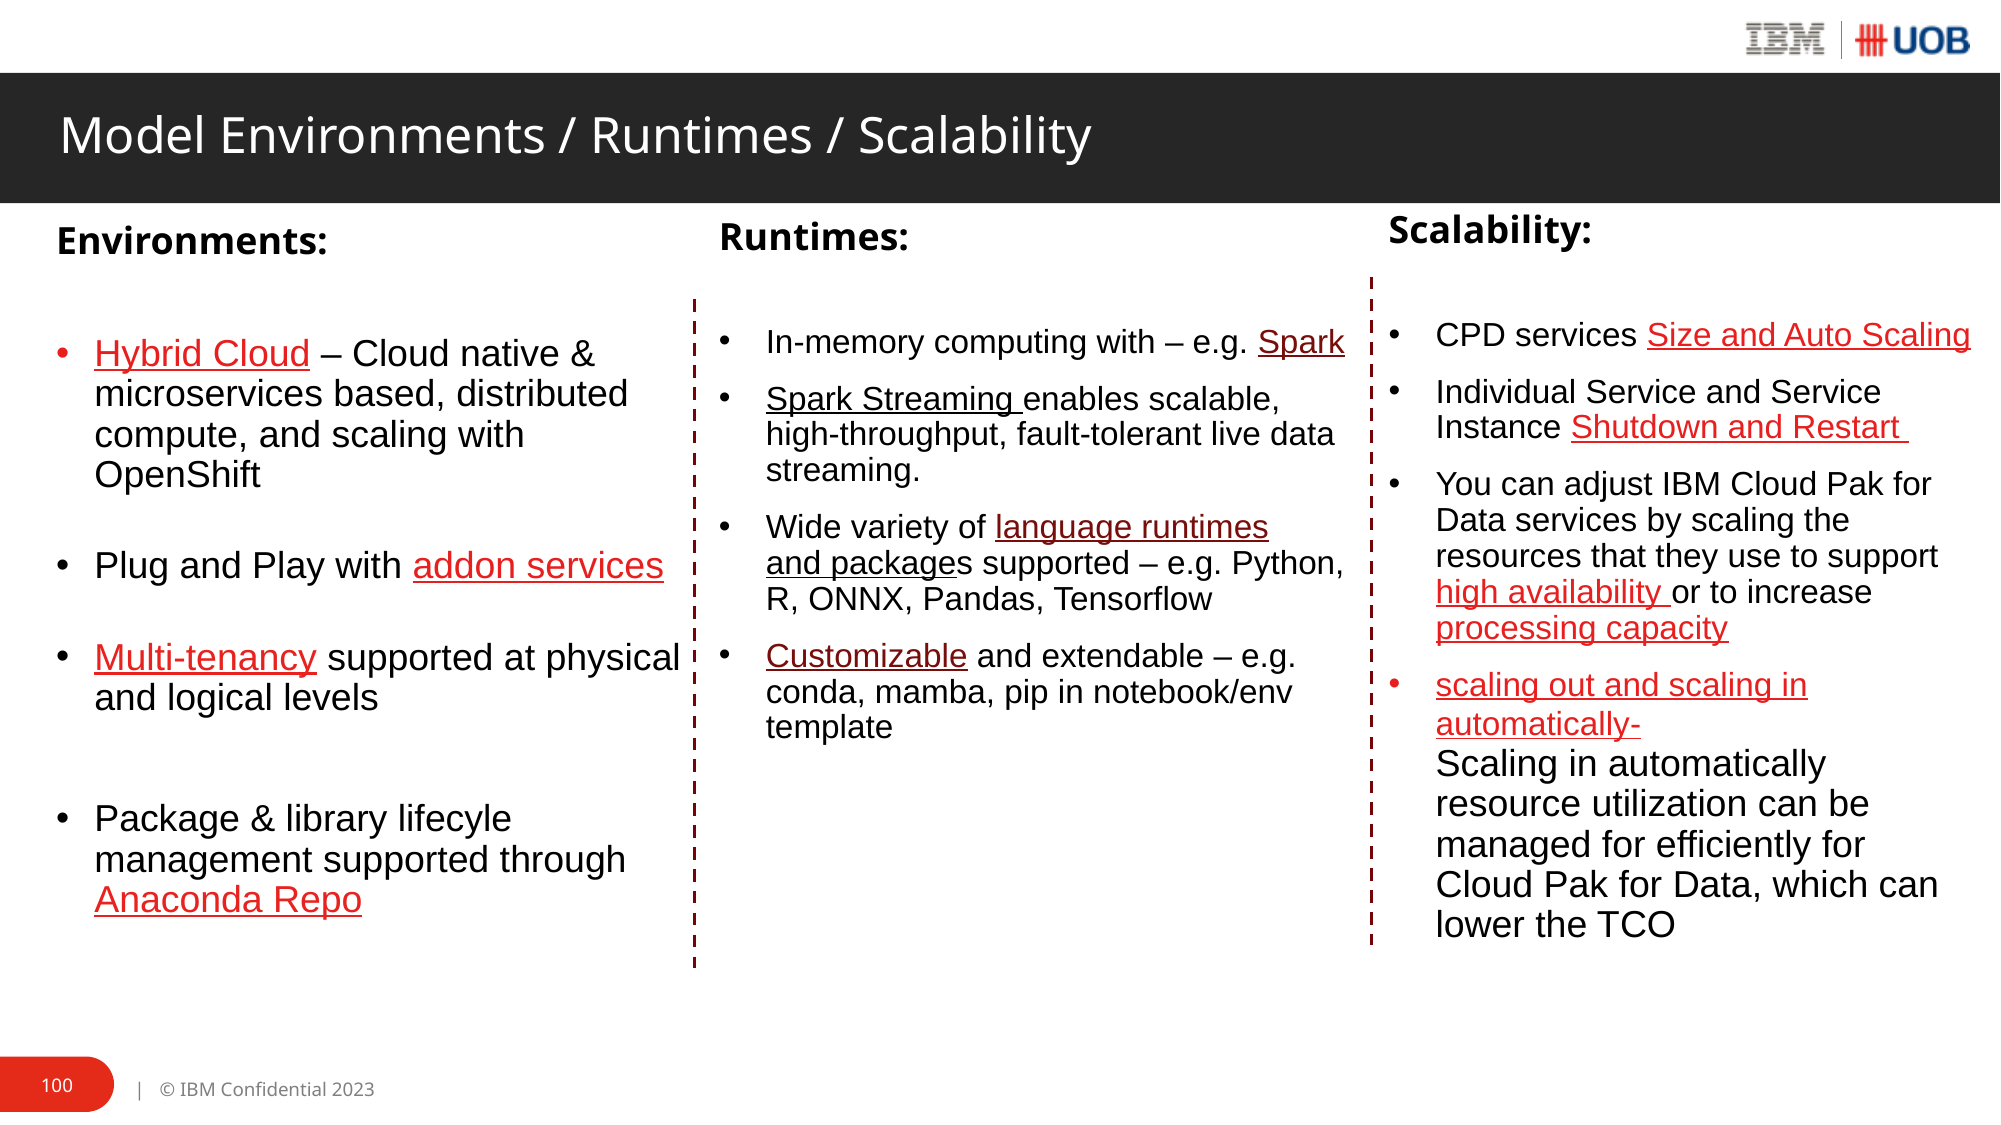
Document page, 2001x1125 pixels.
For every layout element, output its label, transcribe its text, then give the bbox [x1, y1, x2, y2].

list Environments: Hybrid Cloud – Cloud native & microservices based, distributed compute, and scaling with OpenShift Plug and Play with addon services Multi-tenancy supported at physical and logical levels Package & library lifecyle management supported through Anaconda Repo [47, 217, 700, 969]
text_box Scalability: CPD services Size and Auto Scaling Individual Service and Service Instance Shutdown and Restart You can adjust IBM Cloud Pak for Data services by scaling the resources that they use to support high availability or to increase processing capacity scaling out and scaling in automatically-By scaling out and Scaling in automatically resource utilization can be managed for efficiently for Cloud Pak for Data, which can lower the TCO [1380, 207, 1981, 958]
text_box Runtimes: In-memory computing with – e.g. Spark Spark Streaming enables scalable, high-throughput, fault-tolerant live data streaming. Wide variety of language runtimes and packages supported – e.g. Python, R, ONNX, Pandas, Tensorflow Customizable and extendable – e.g. conda, mamba, pip in notebook/env template [710, 214, 1363, 965]
picture [1855, 10, 1970, 71]
title Model Environments / Runtimes / Scalability [59, 102, 1937, 174]
